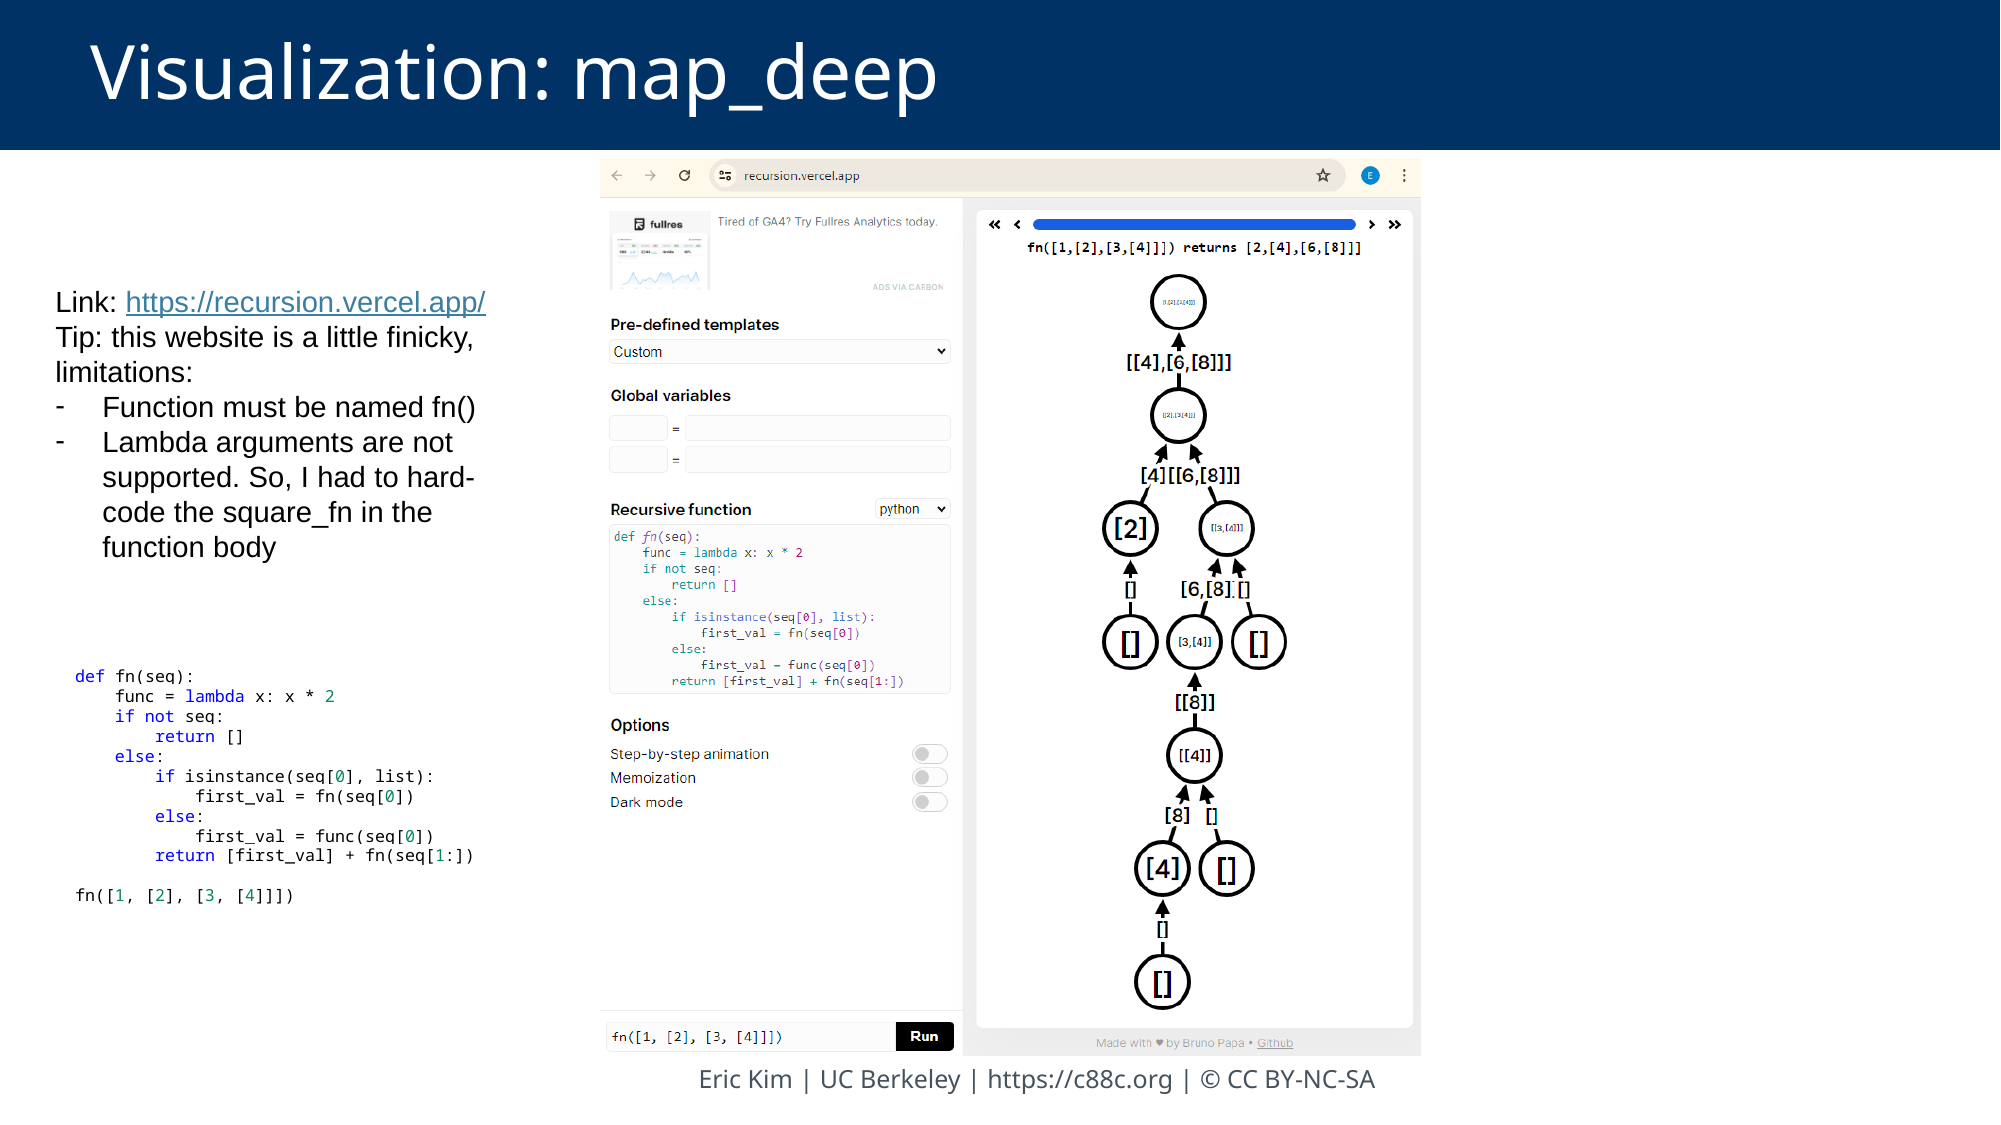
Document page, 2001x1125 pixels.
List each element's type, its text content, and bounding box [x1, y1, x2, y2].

footer Eric Kim | UC Berkeley | https://c88c.org | © CC BY-NC-SA [662, 1064, 1413, 1106]
text_box def fn(seq): func = lambda x: x * 2 if not seq: return [] else: if isinstance(seq[0], list): first_val = fn(seq[0]) else: first_val = func(seq[0]) return [first_val] + fn(seq[1:]) fn([1, [2], [3, [4]]]) [60, 658, 530, 933]
title Visualization: map_deep [0, 0, 2000, 152]
picture [600, 158, 1421, 1056]
text_box Link: https://recursion.vercel.app/ Tip: this website is a little finicky, limitations: Function must be named fn() Lambda arguments are not supported. So, I had to hard-code the square_fn in the function body [40, 275, 549, 571]
